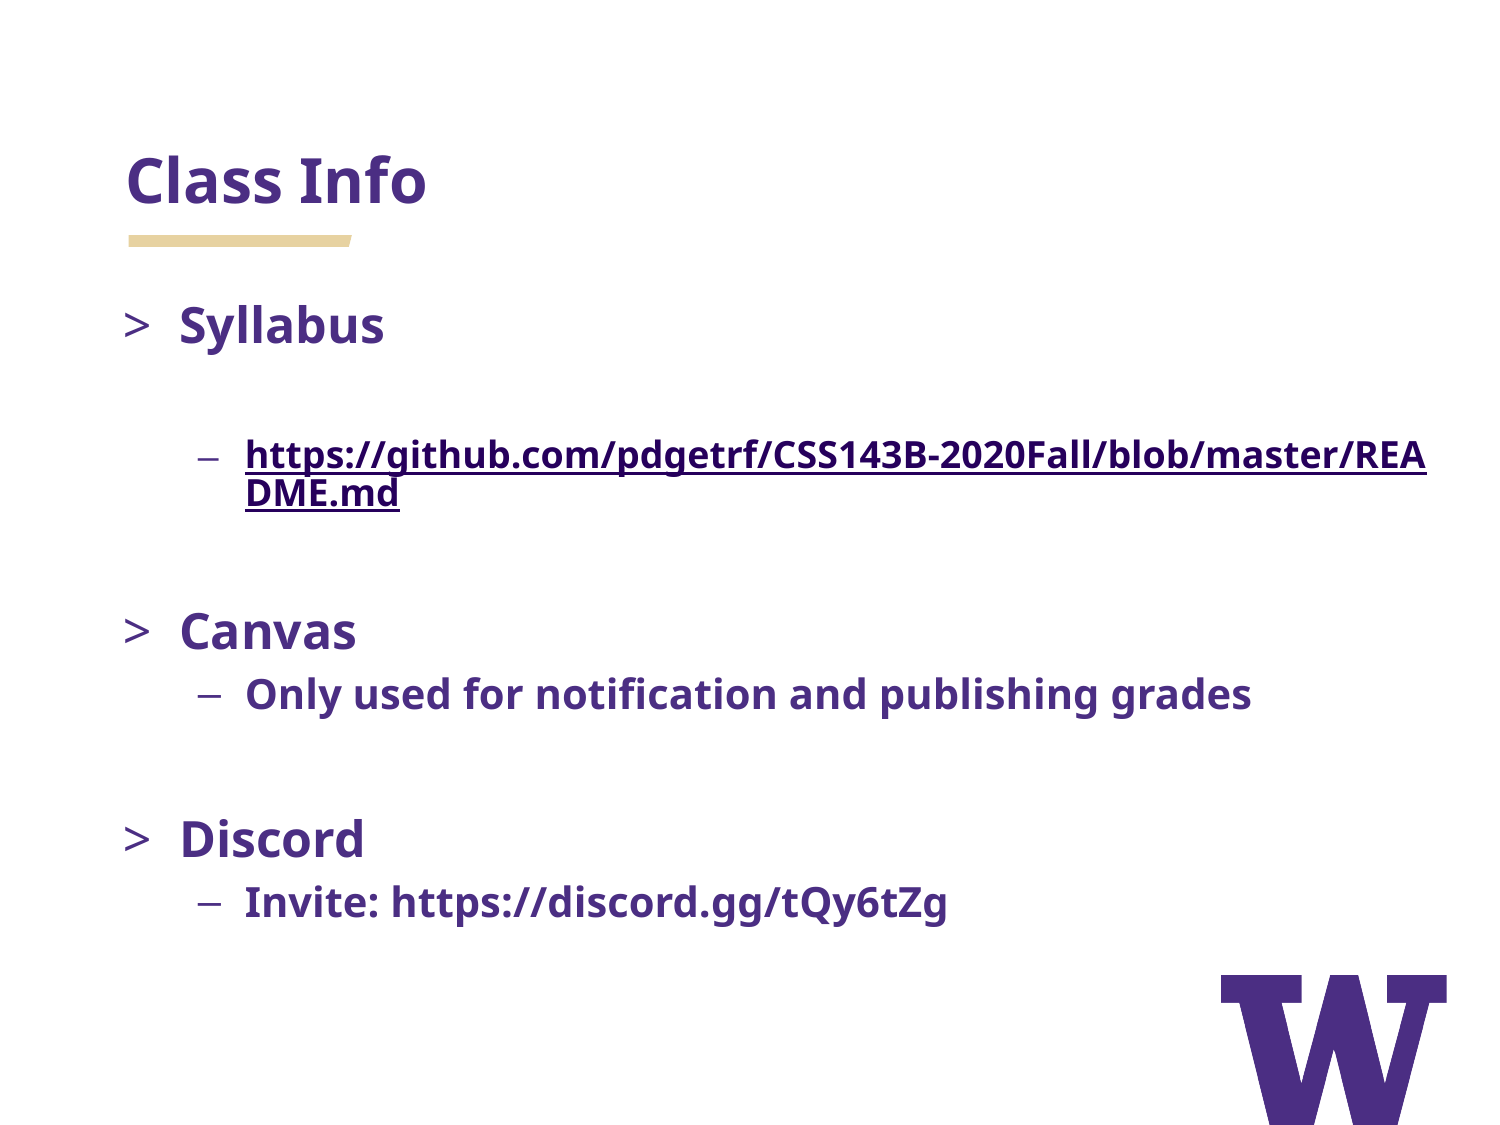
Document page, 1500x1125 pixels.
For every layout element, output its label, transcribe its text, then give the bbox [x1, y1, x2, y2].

picture [1221, 975, 1447, 1125]
list Syllabus https://github.com/pdgetrf/CSS143B-2020Fall/blob/master/README.md Canvas Only used for notification and publishing grades Discord Invite: https://discord.gg/tQy6tZg [108, 286, 1453, 946]
title Class Info [110, 60, 1453, 224]
picture [128, 235, 352, 247]
